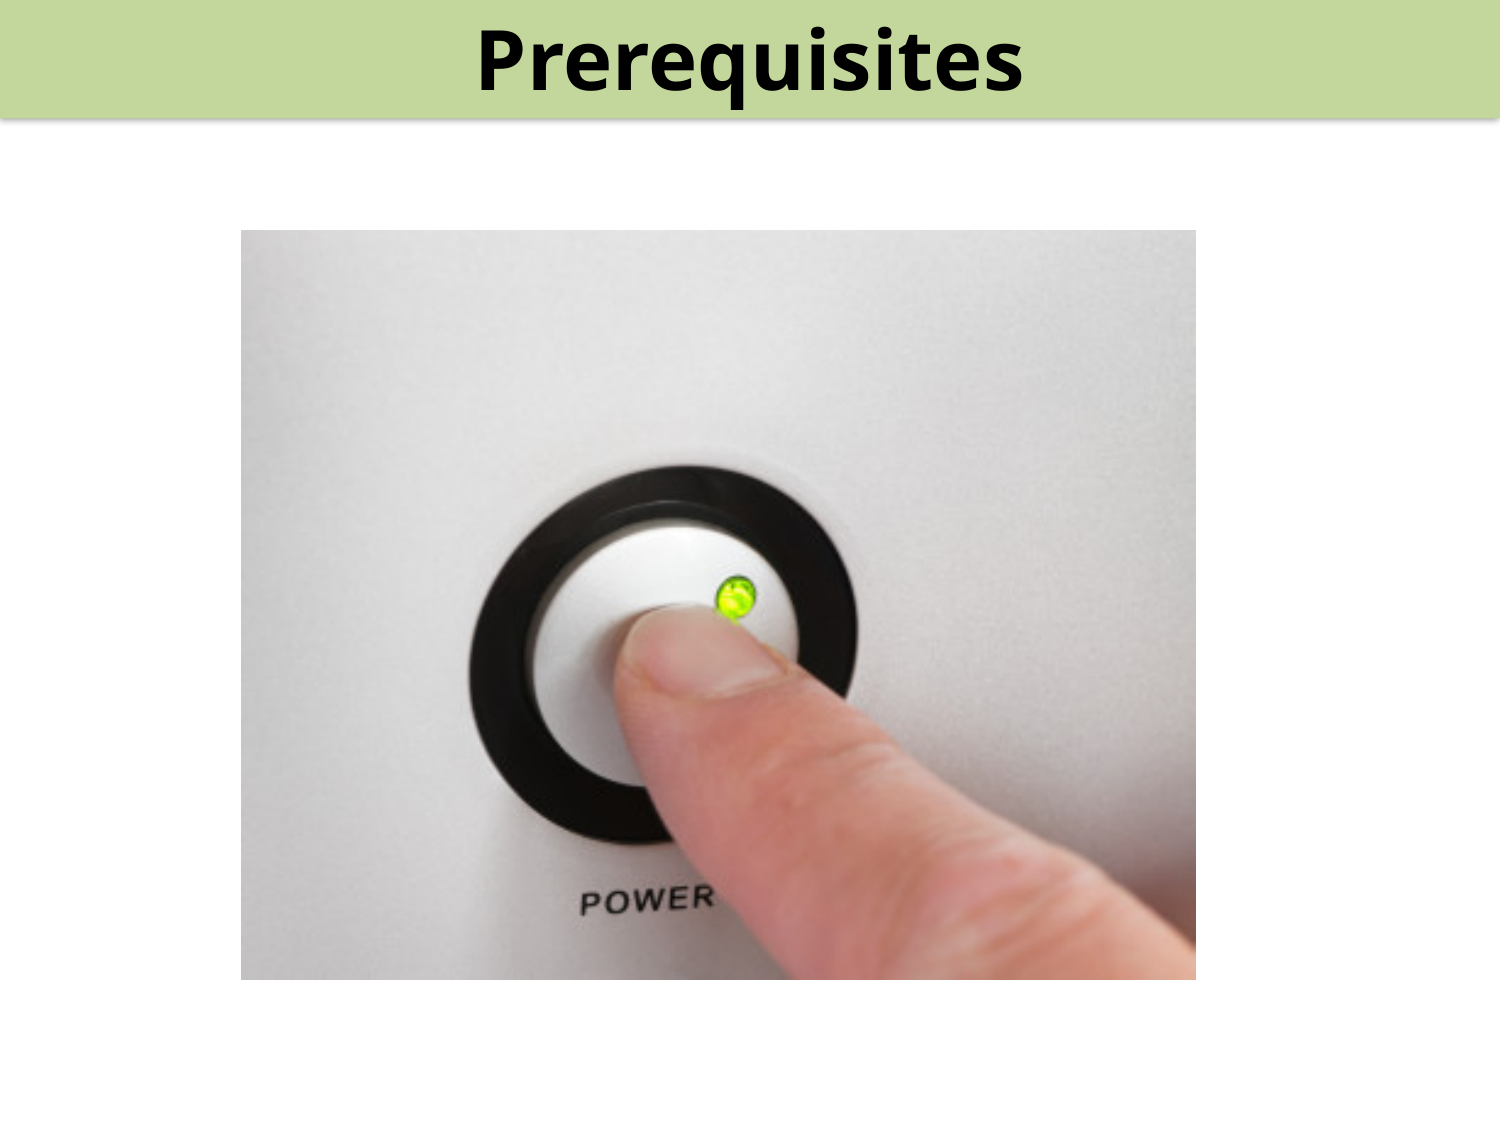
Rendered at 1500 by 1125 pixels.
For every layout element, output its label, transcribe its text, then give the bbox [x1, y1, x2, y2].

text_box Prerequisites [0, 0, 1500, 122]
picture [241, 229, 1196, 980]
